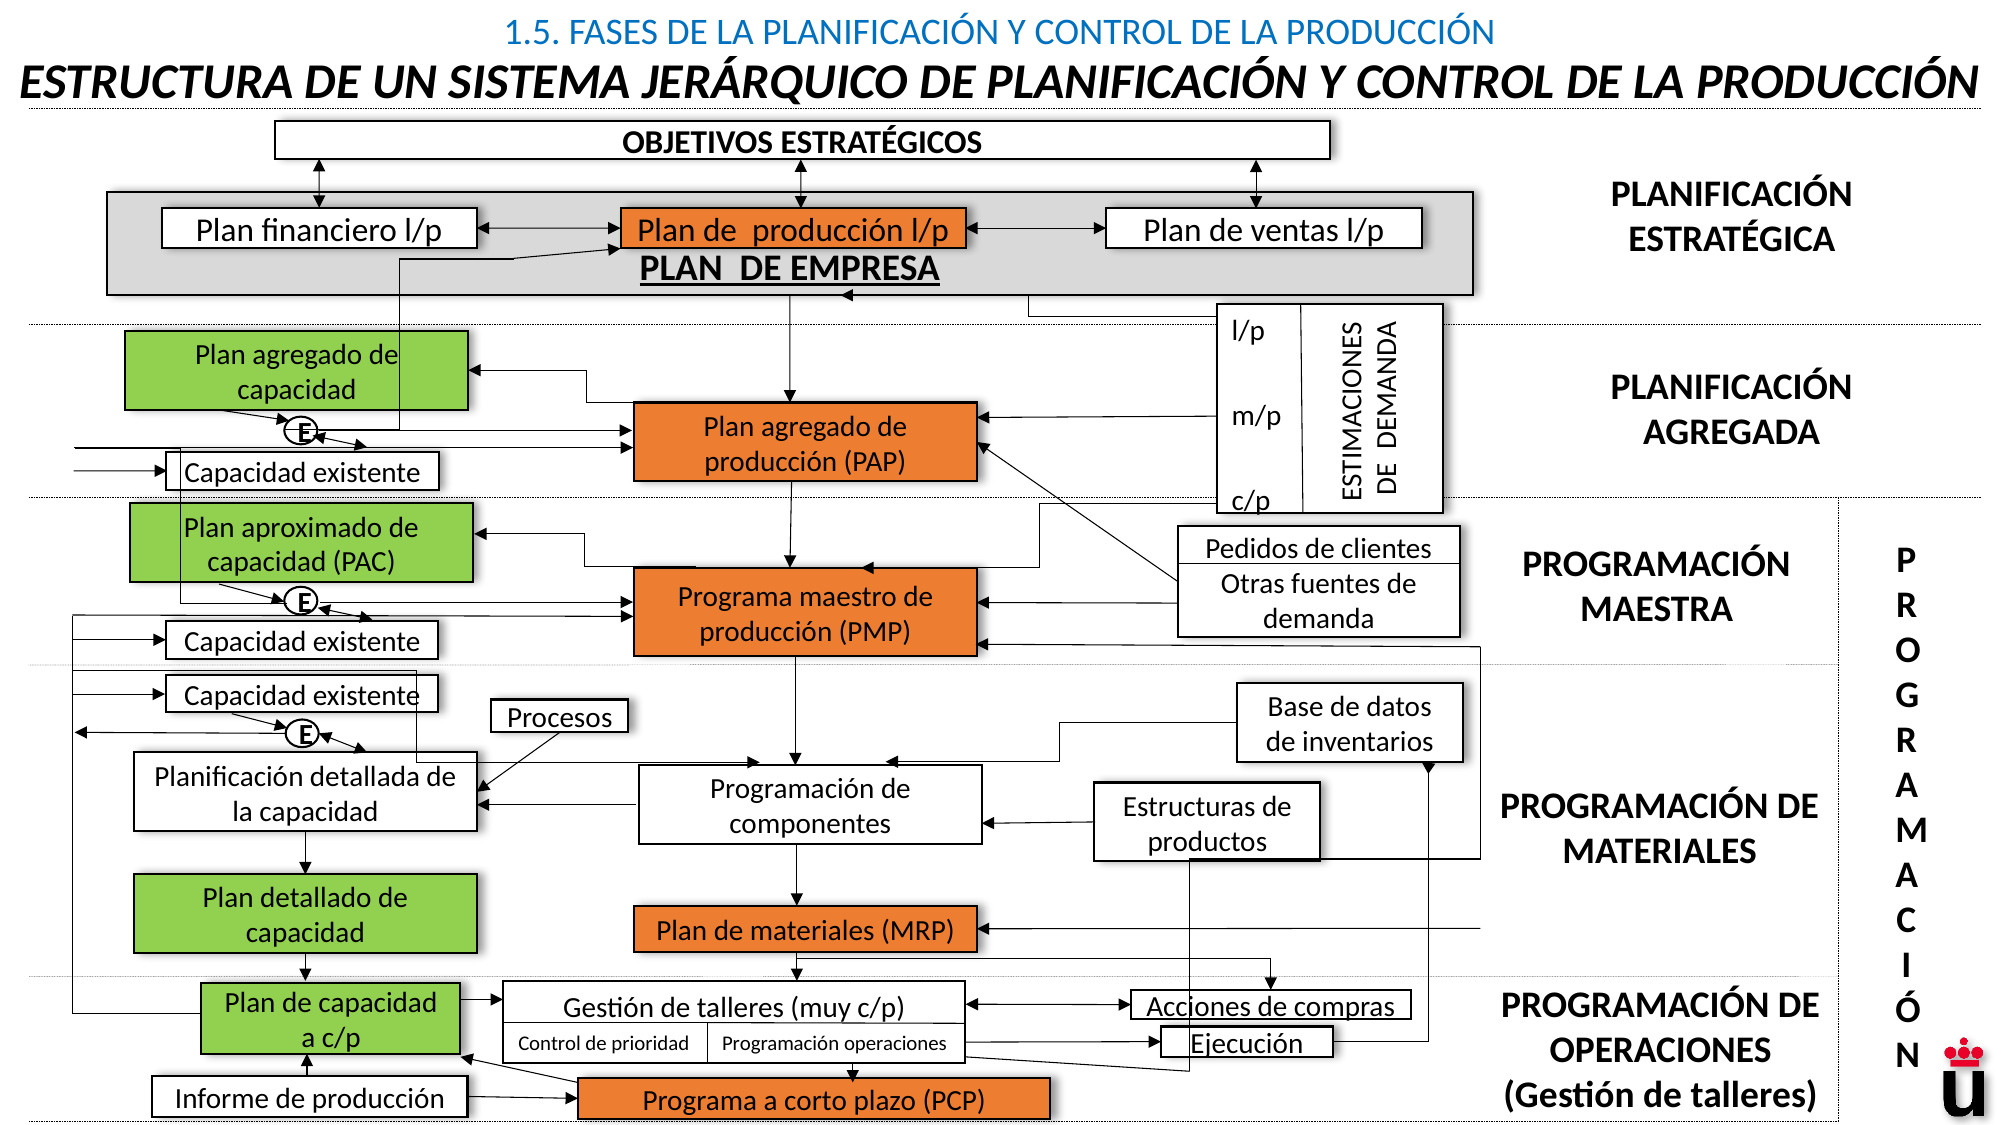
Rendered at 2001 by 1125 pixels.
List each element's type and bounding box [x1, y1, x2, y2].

picture [1918, 1031, 2000, 1125]
text_box [0, 0, 2000, 116]
text_box [28, 120, 1982, 1123]
text_box [1539, 355, 1924, 460]
text_box [1547, 161, 1917, 266]
text_box [1880, 527, 1932, 1082]
